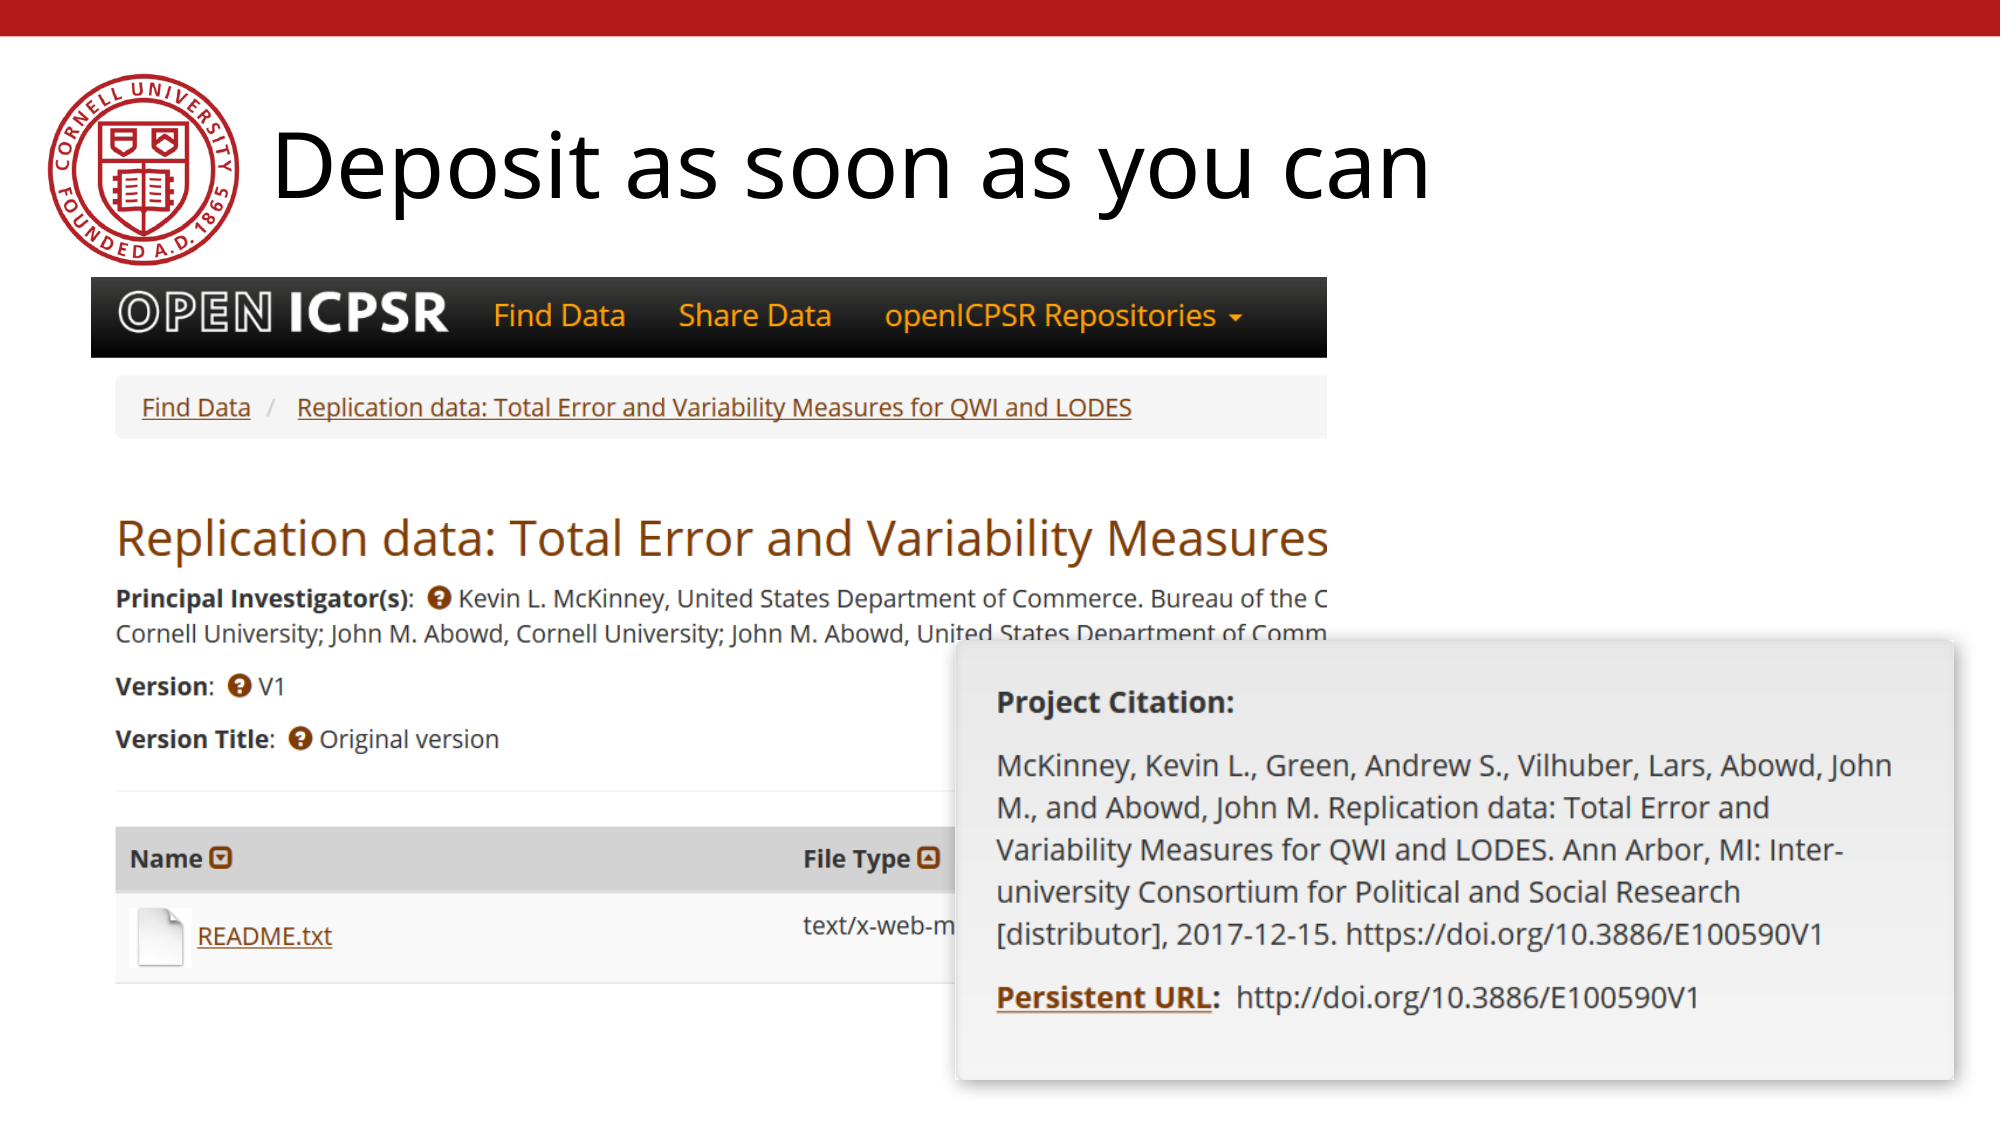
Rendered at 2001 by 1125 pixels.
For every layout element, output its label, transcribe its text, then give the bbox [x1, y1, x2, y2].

picture [39, 65, 255, 274]
picture [955, 640, 1954, 1080]
title Deposit as soon as you can [255, 59, 1860, 278]
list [91, 277, 1327, 992]
